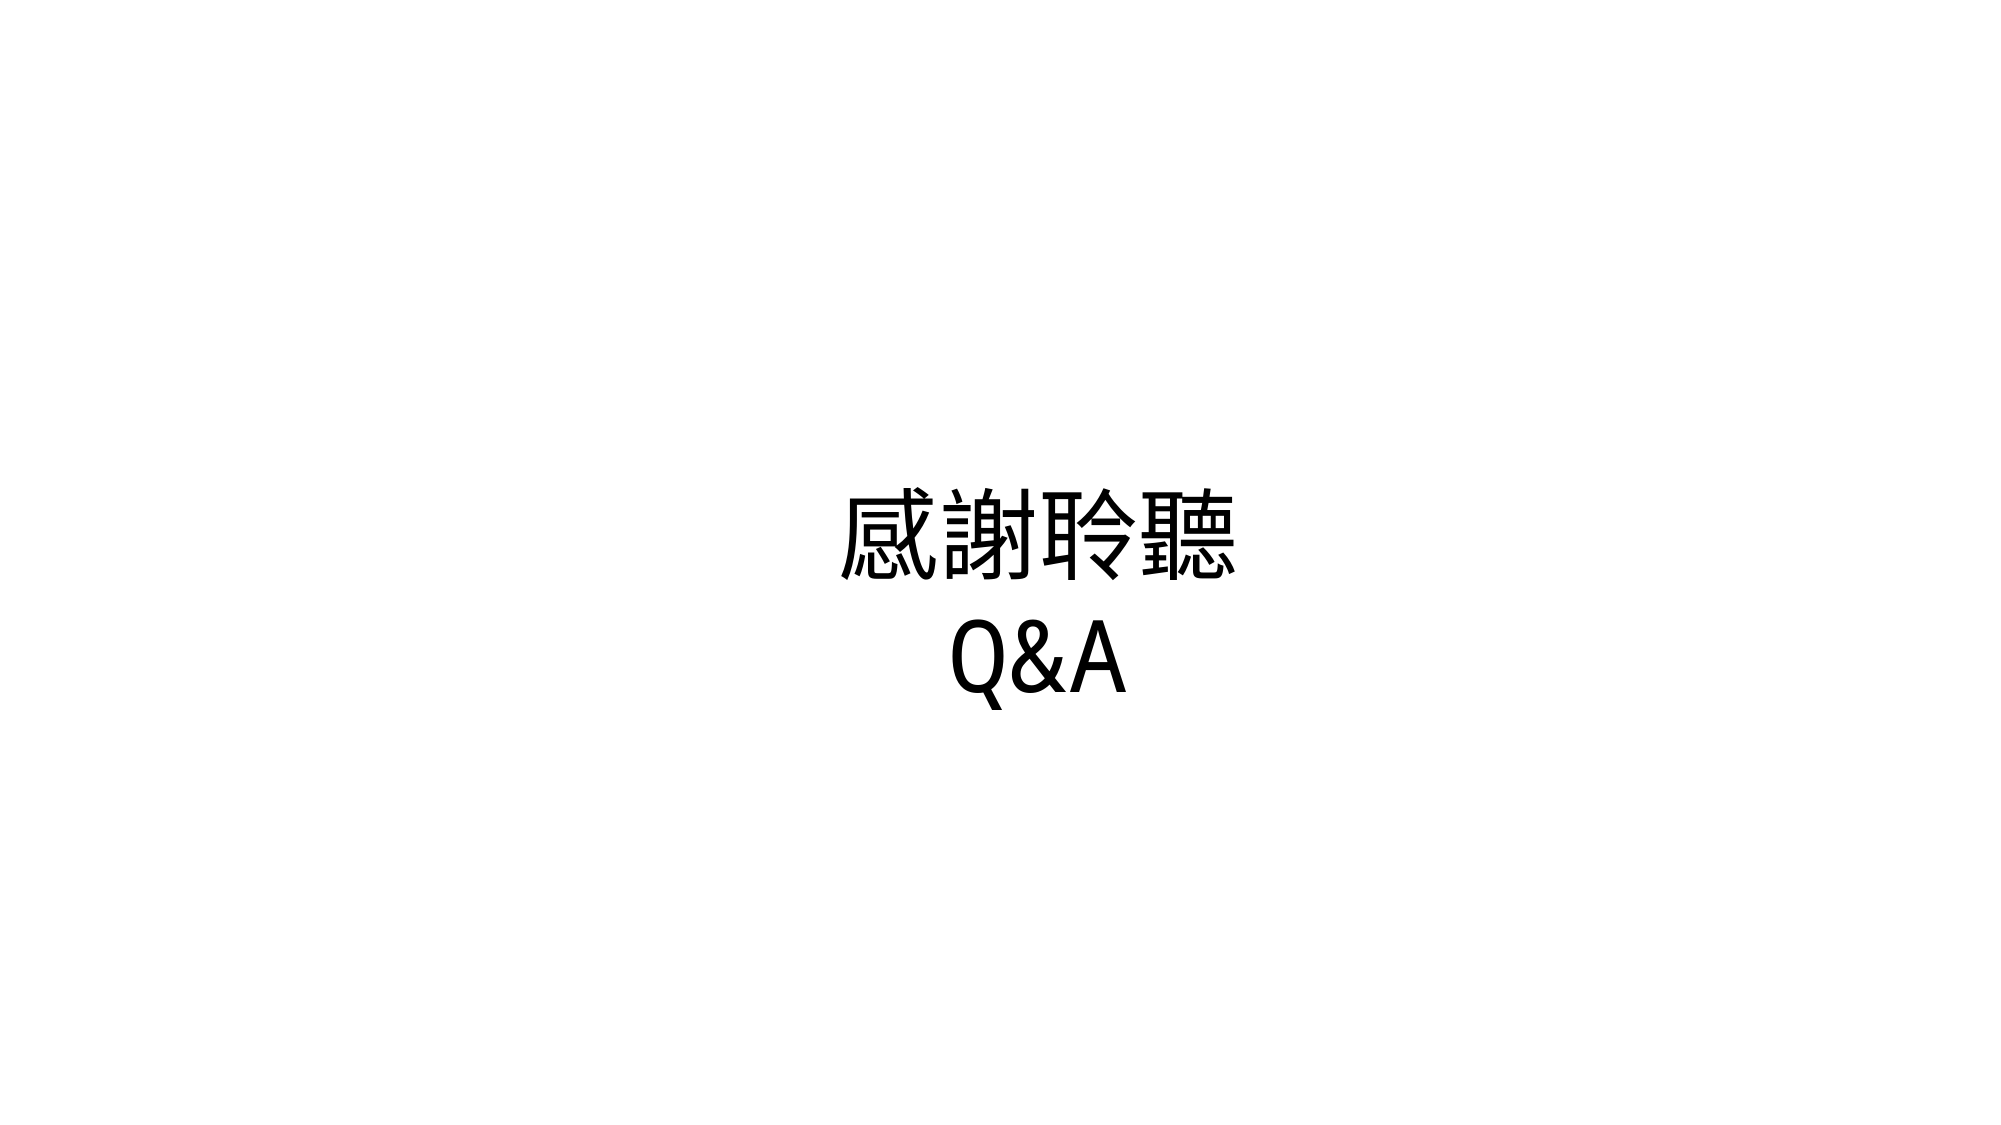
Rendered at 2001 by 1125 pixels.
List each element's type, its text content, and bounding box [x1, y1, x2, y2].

text_box 感謝聆聽 Q&A [371, 465, 1707, 721]
